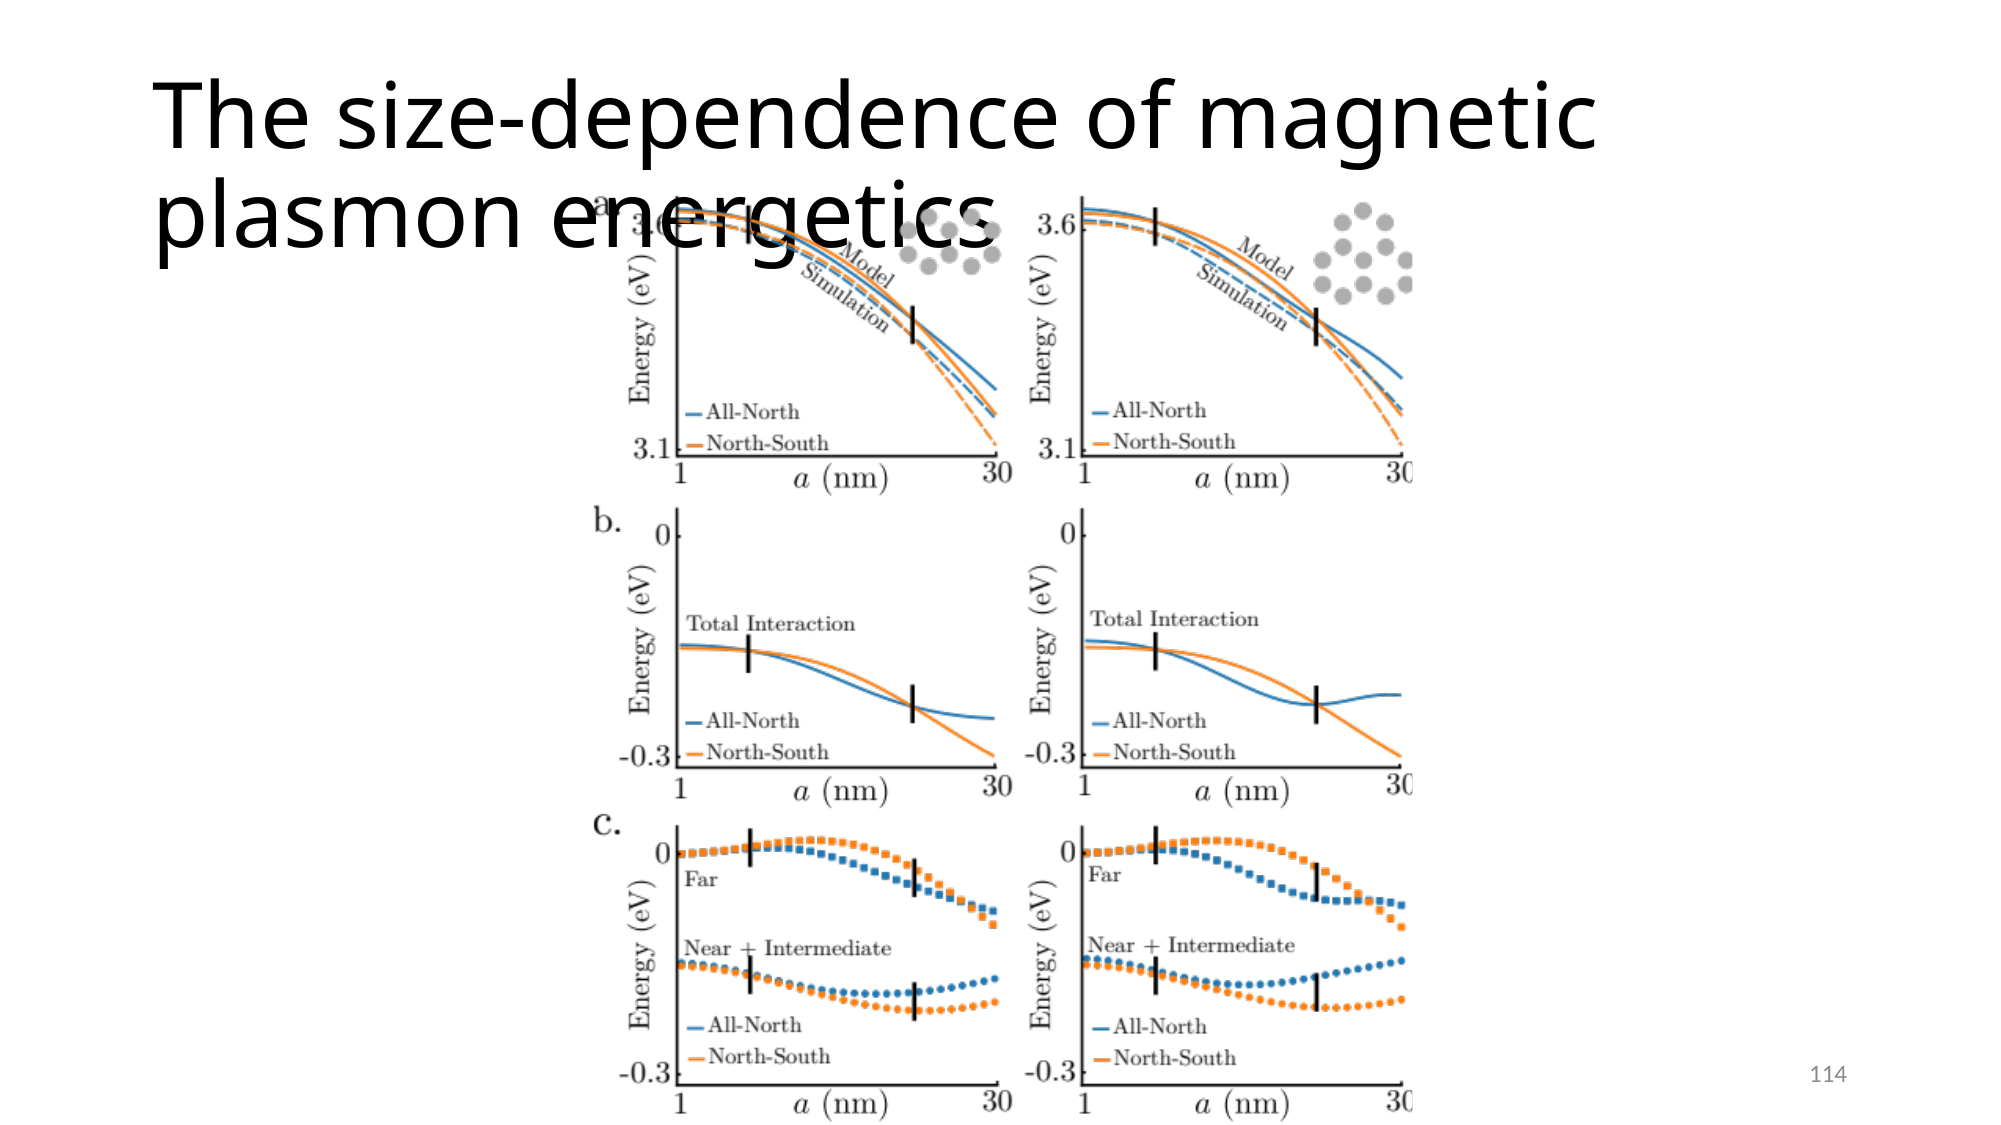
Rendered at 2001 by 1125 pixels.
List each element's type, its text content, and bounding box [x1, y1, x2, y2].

slide_number 113 [1413, 1042, 1863, 1103]
picture [593, 195, 1413, 1125]
title The size-dependence of magnetic plasmon energetics [137, 59, 1863, 278]
